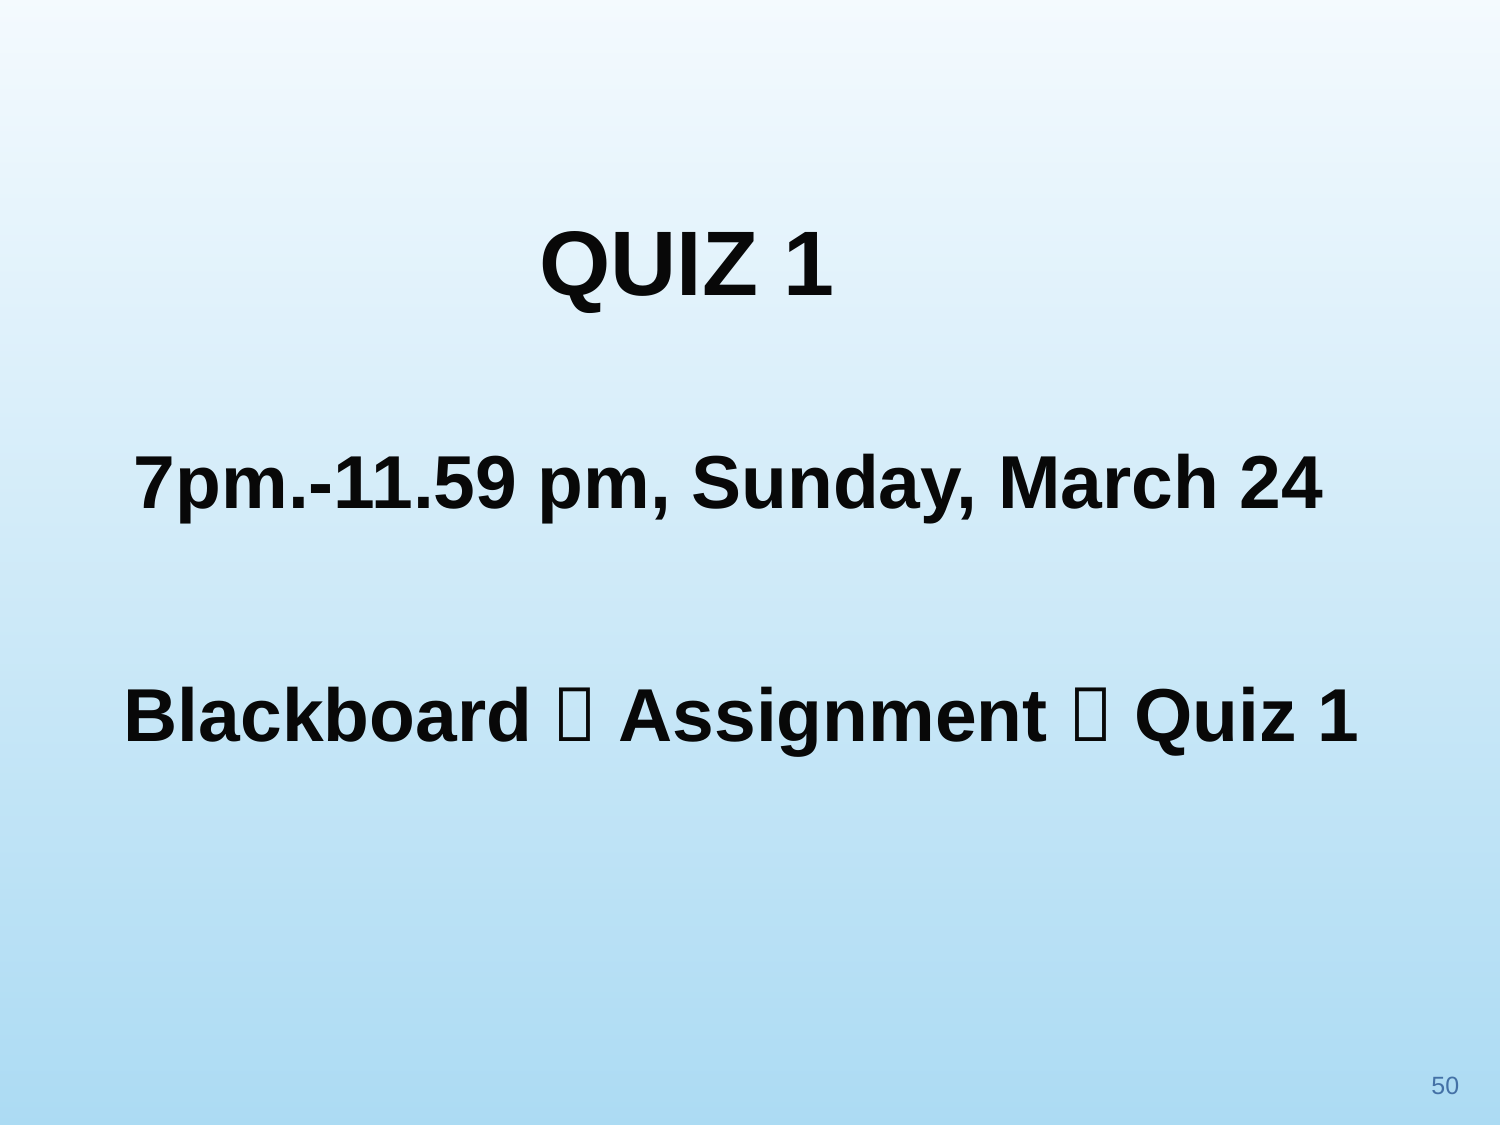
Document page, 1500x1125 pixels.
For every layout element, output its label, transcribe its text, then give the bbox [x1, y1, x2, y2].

text_box Blackboard  Assignment  Quiz 1 [29, 658, 1475, 764]
text_box 7pm.-11.59 pm, Sunday, March 24 [27, 425, 1473, 531]
text_box 50 [1349, 1061, 1475, 1103]
text_box QUIZ 1 [312, 196, 1113, 322]
